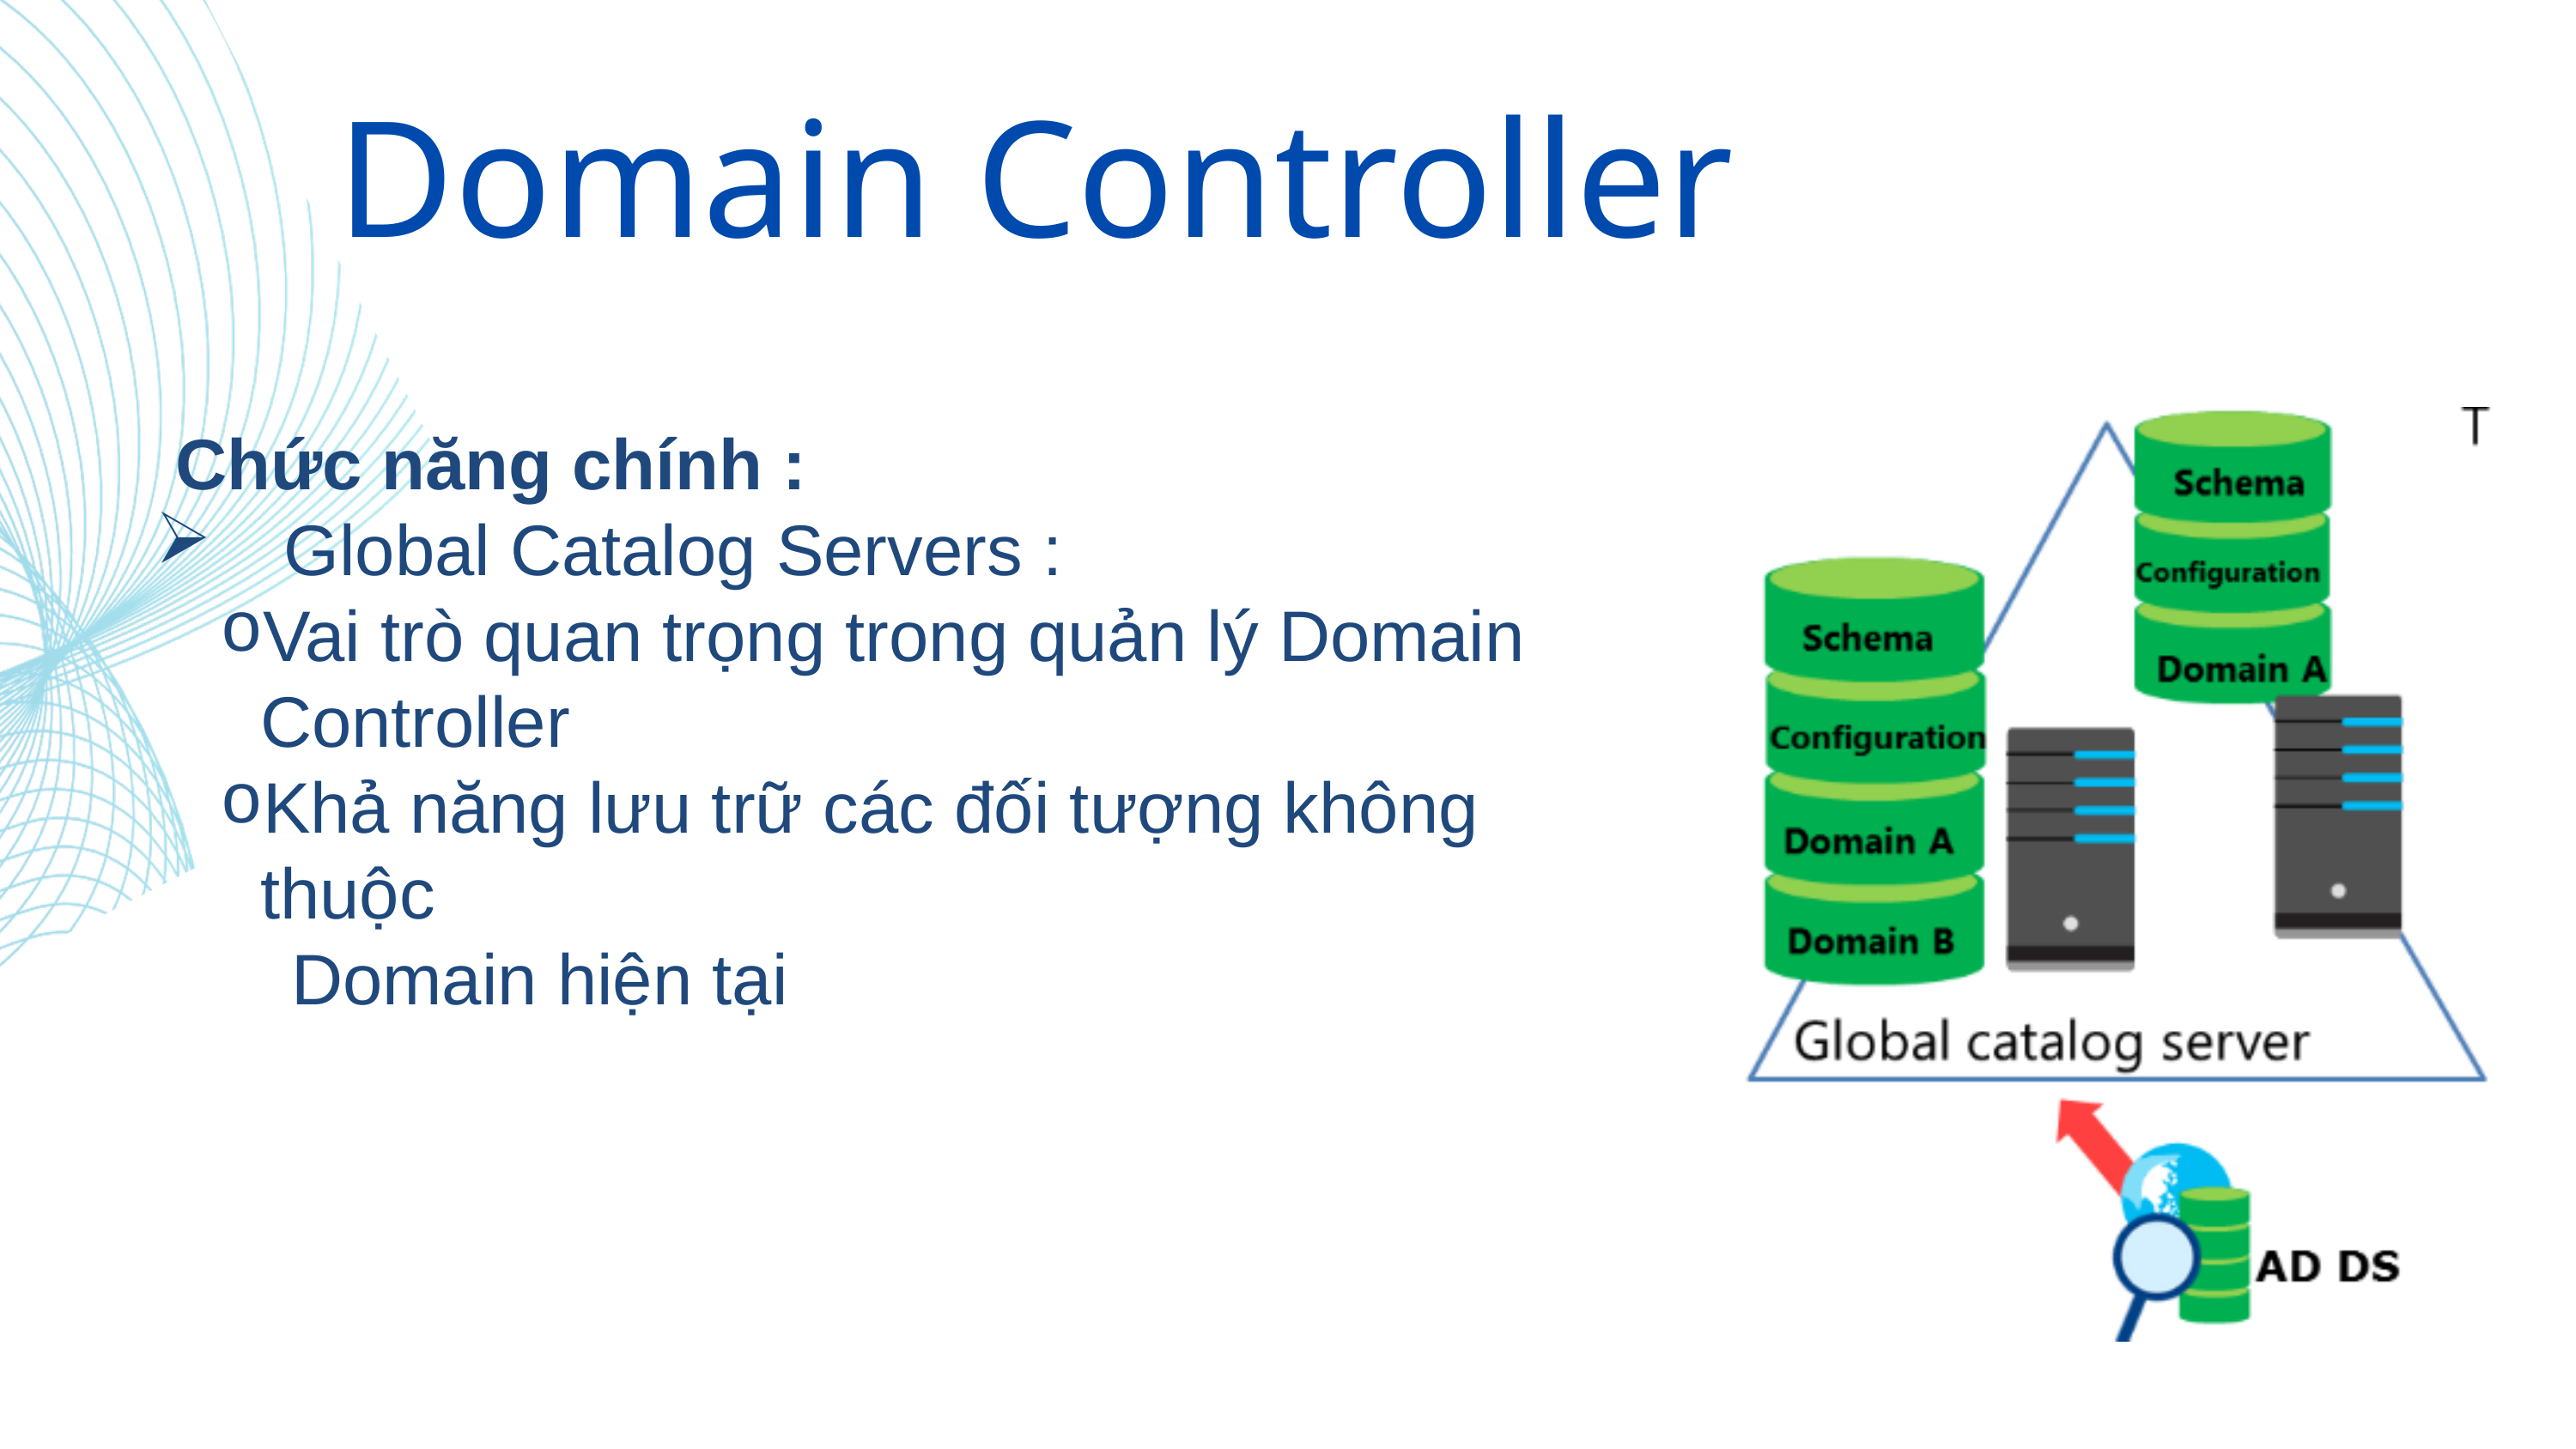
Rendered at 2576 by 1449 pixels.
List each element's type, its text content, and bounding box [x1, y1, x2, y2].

text_box [0, 0, 372, 968]
text_box Chức năng chính : Global Catalog Servers : Vai trò quan trọng trong quản lý Domain Controller Khả năng lưu trữ các đối tượng không thuộc Domain hiện tại [143, 325, 1625, 1112]
picture [1677, 406, 2493, 1342]
text_box Domain Controller [337, 108, 1935, 270]
